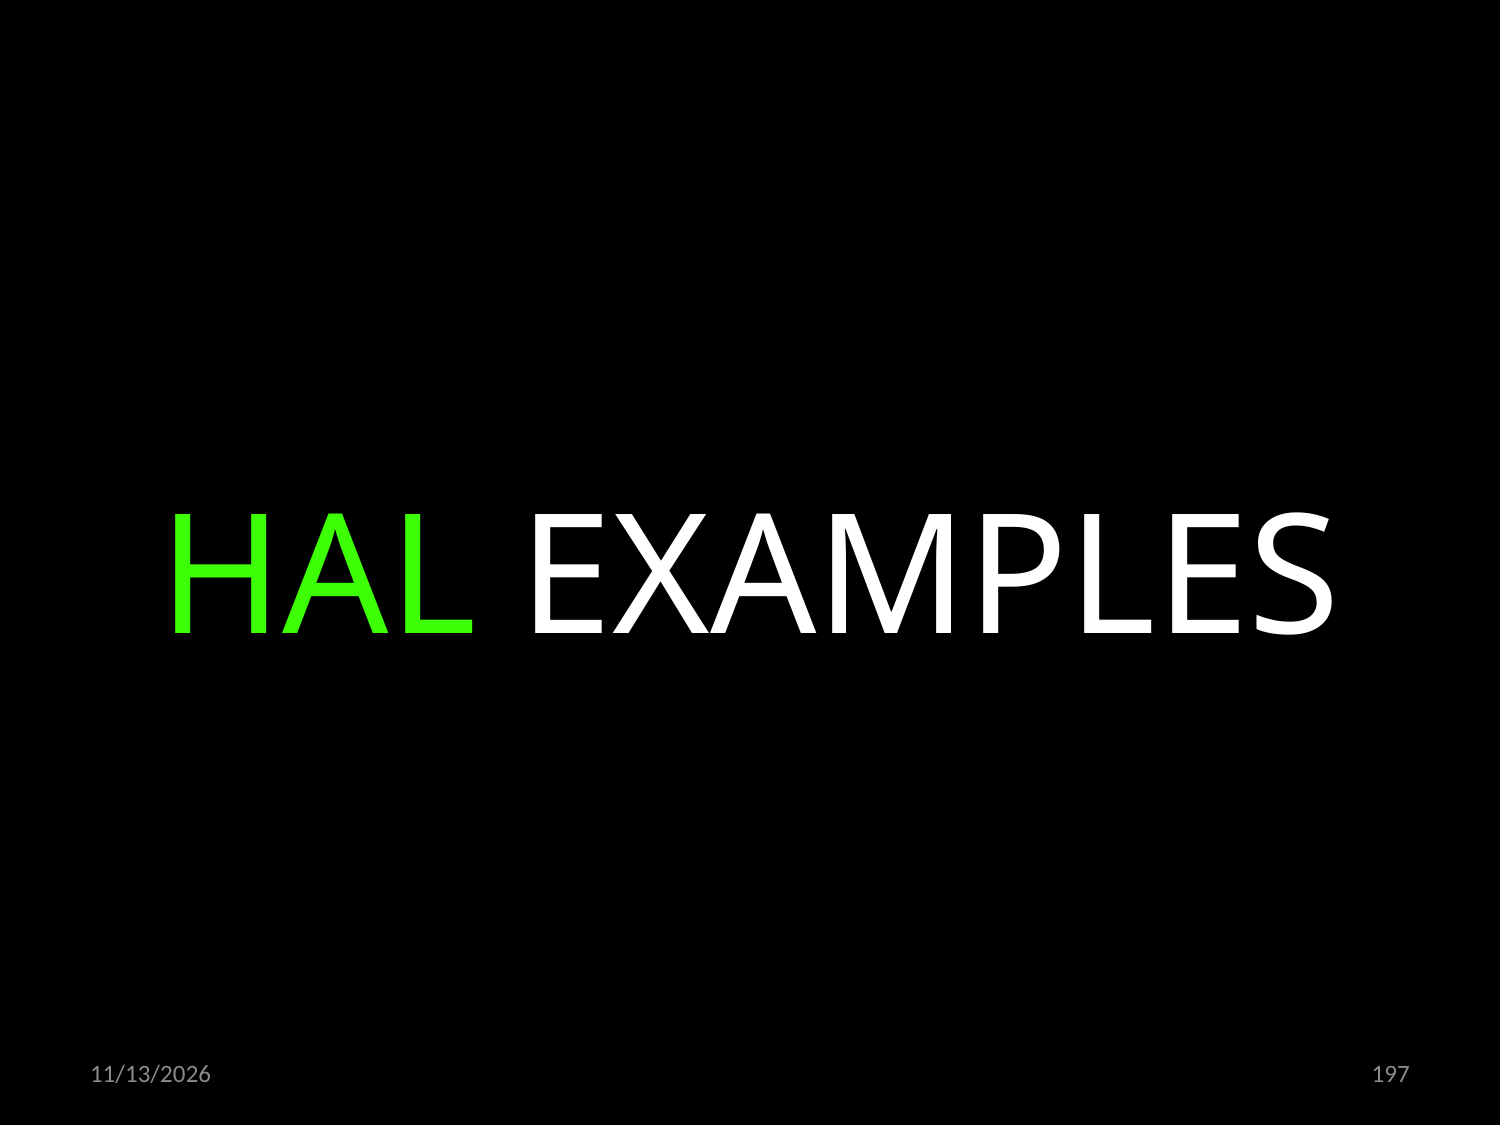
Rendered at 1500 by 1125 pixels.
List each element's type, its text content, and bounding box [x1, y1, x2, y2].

text_box HAL EXAMPLES [0, 459, 1500, 561]
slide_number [75, 1042, 425, 1103]
slide_number 197 [1074, 1042, 1425, 1103]
